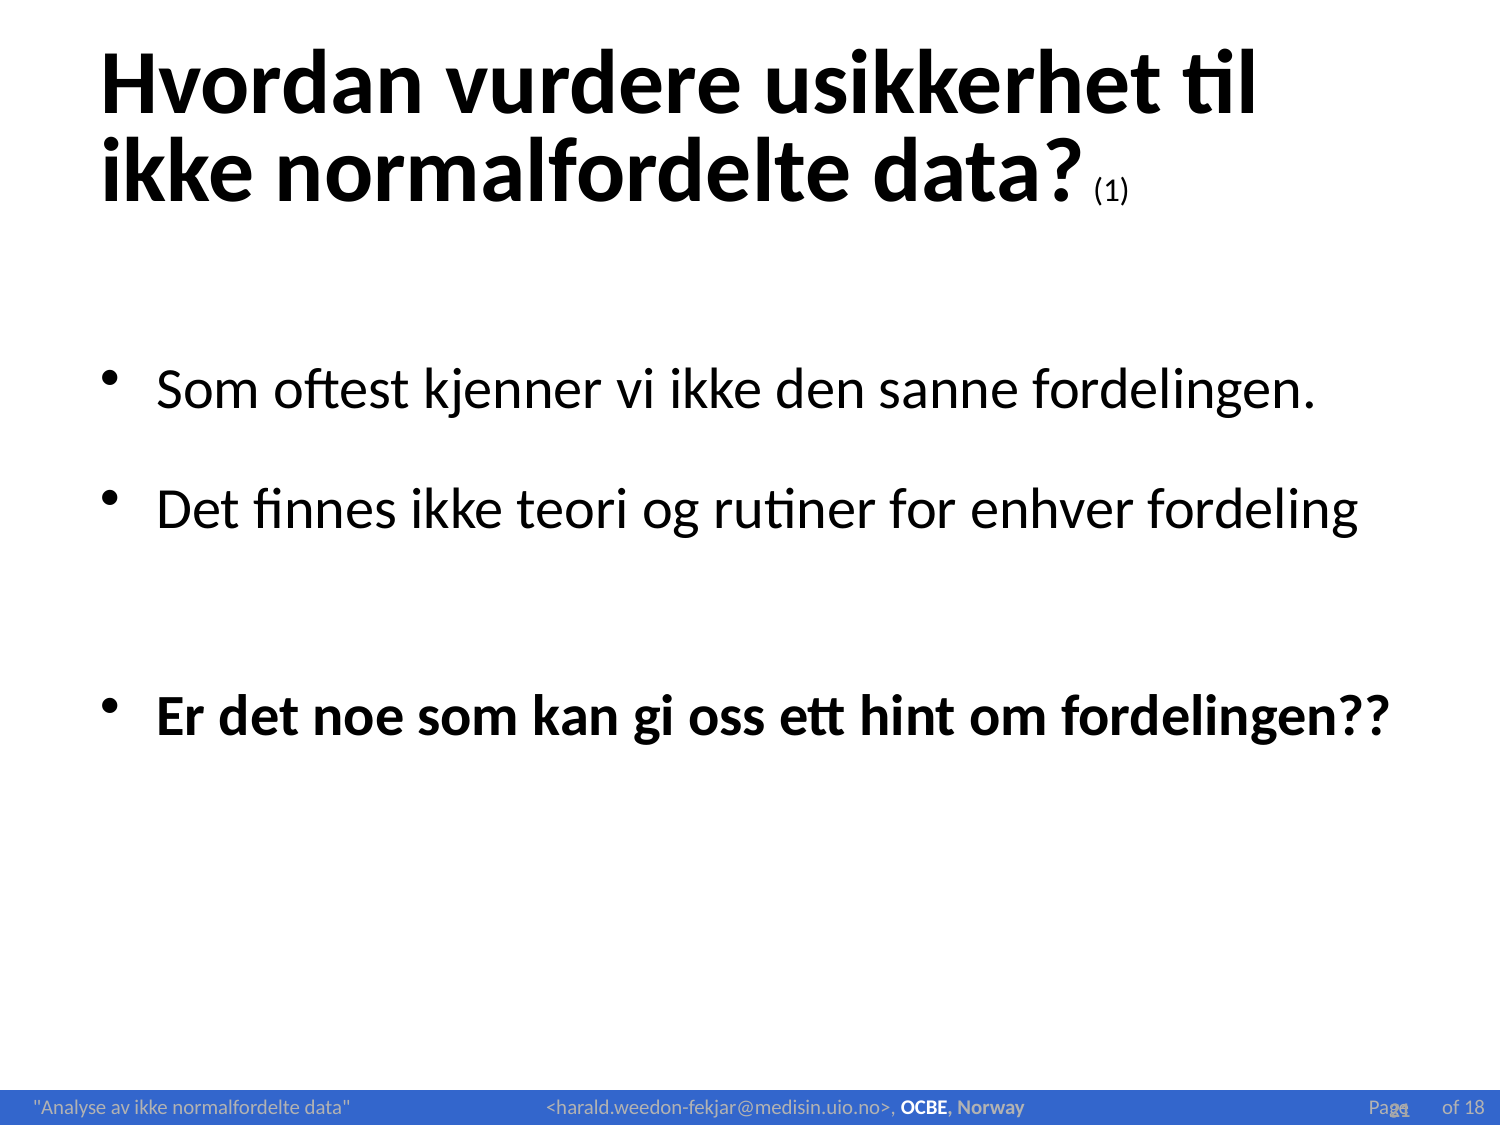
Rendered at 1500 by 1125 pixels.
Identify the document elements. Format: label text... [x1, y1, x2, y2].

list Som oftest kjenner vi ikke den sanne fordelingen. Det finnes ikke teori og rutiner for enhver fordeling Er det noe som kan gi oss ett hint om fordelingen?? [100, 349, 1483, 1047]
title Hvordan vurdere usikkerhet til ikke normalfordelte data? (1) [100, 7, 1419, 256]
